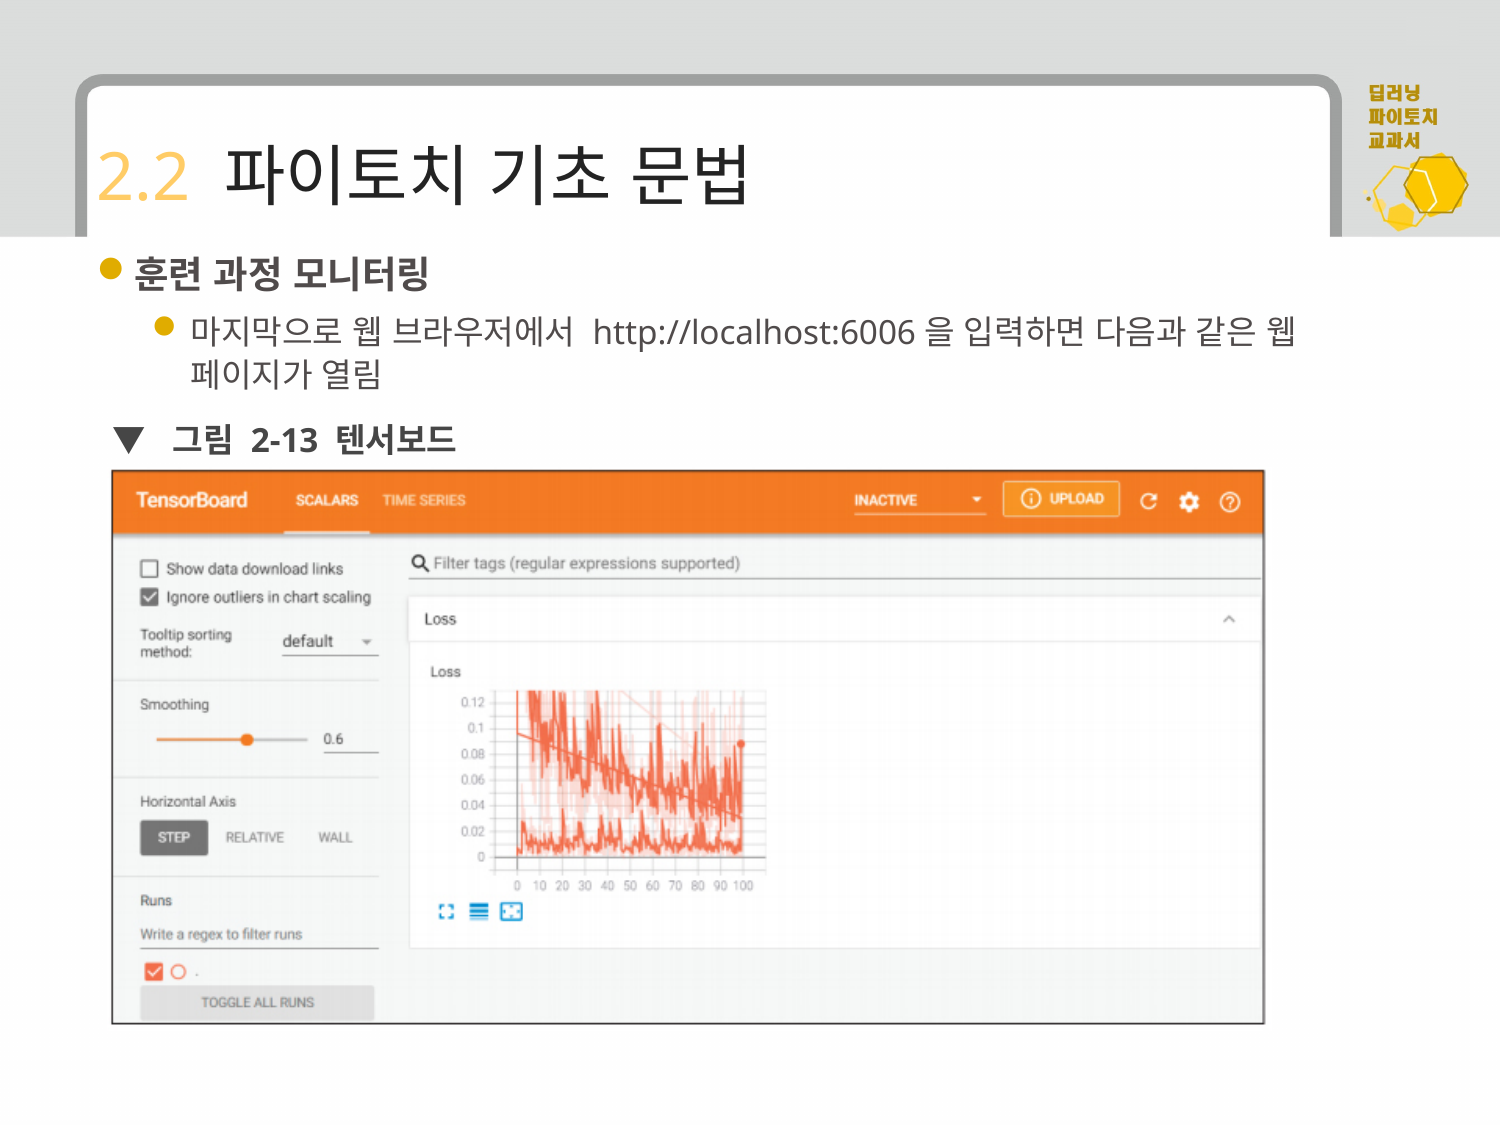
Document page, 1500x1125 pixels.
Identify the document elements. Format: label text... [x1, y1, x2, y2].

text_box ▼ 그림 2-13 텐서보드 [97, 411, 1424, 477]
list 훈련 과정 모니터링 마지막으로 웹 브라우저에서 http://localhost:6006을 입력하면 다음과 같은 웹 페이지가 열림 [81, 239, 1431, 1054]
picture [0, 0, 1500, 1125]
title 2.2 파이토치 기초 문법 [81, 90, 1412, 222]
